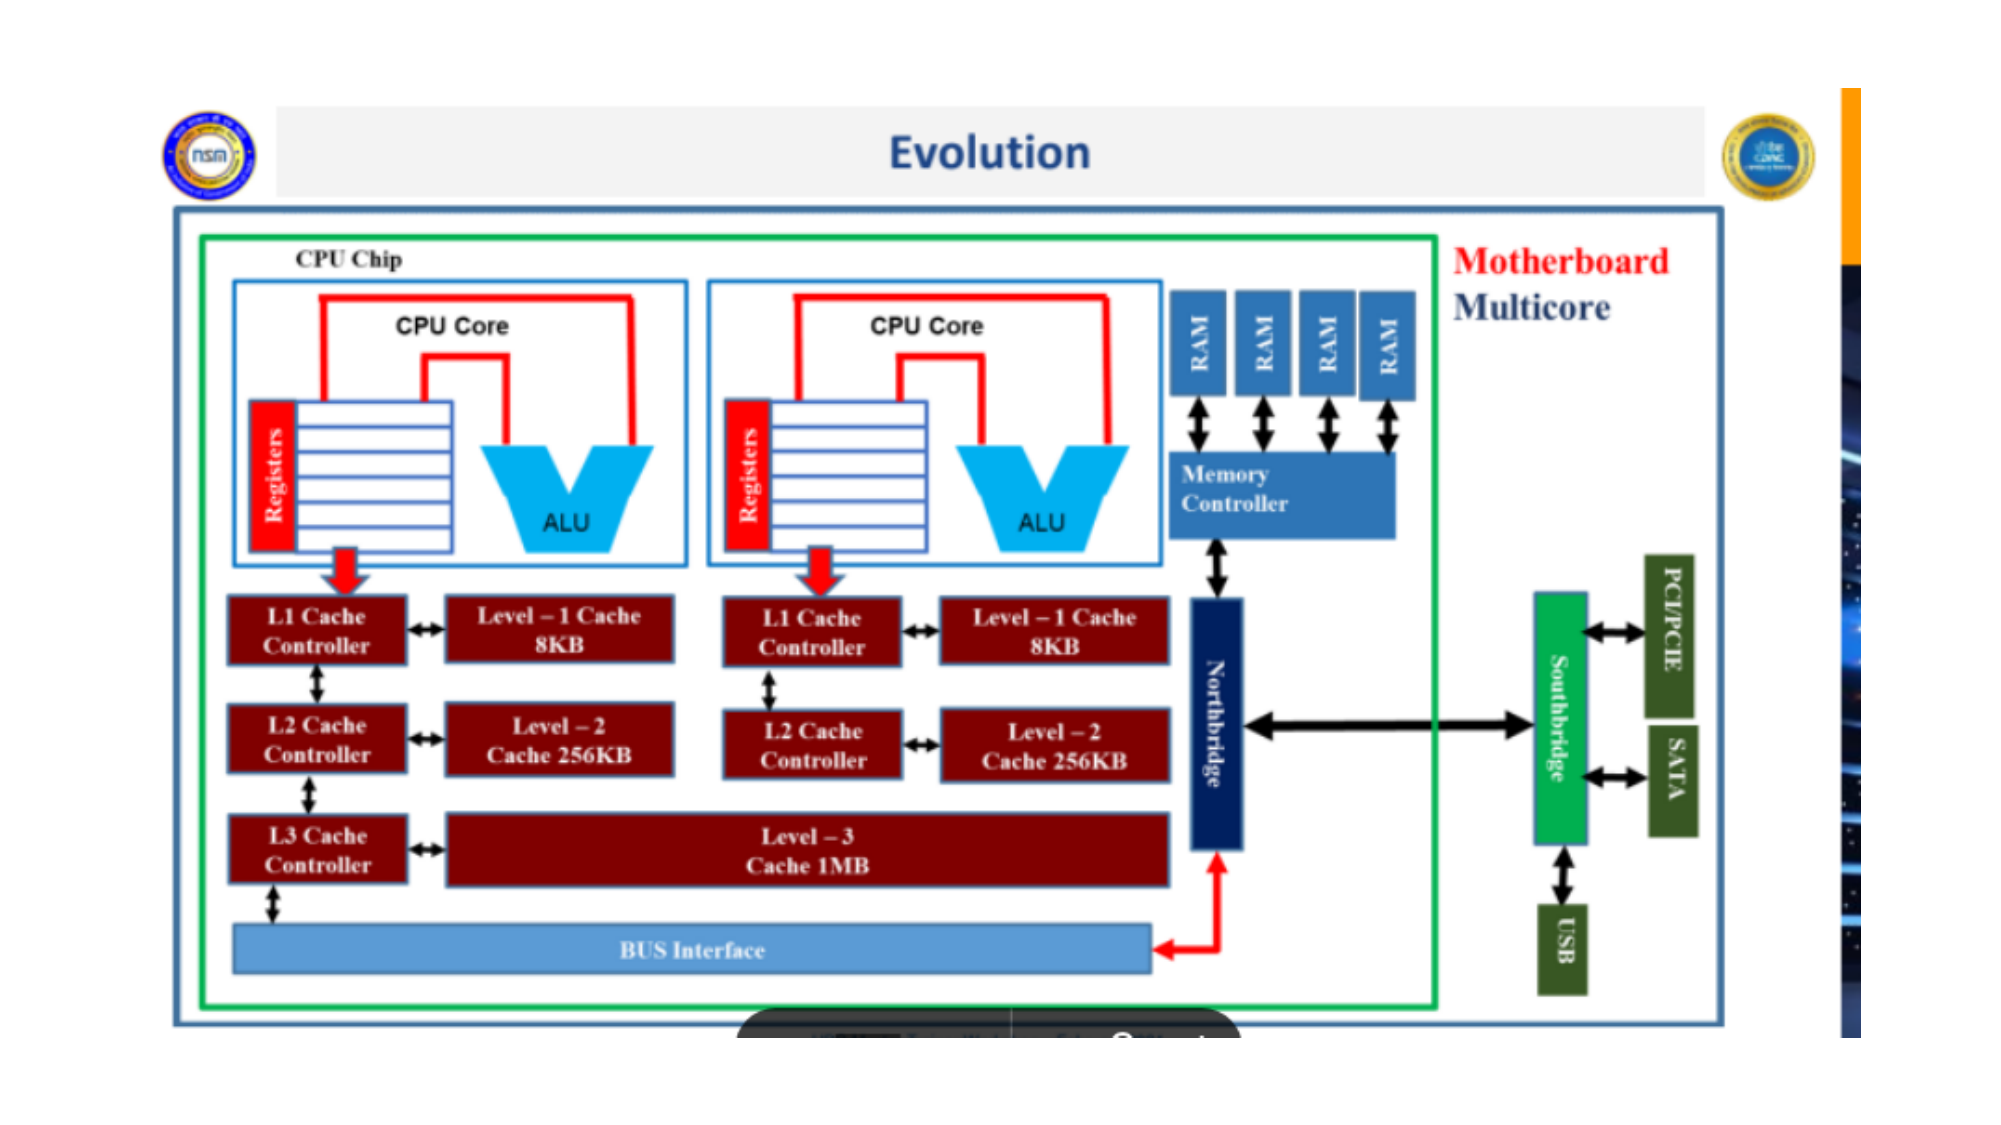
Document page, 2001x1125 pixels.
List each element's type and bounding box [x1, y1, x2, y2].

picture [137, 88, 1861, 1038]
